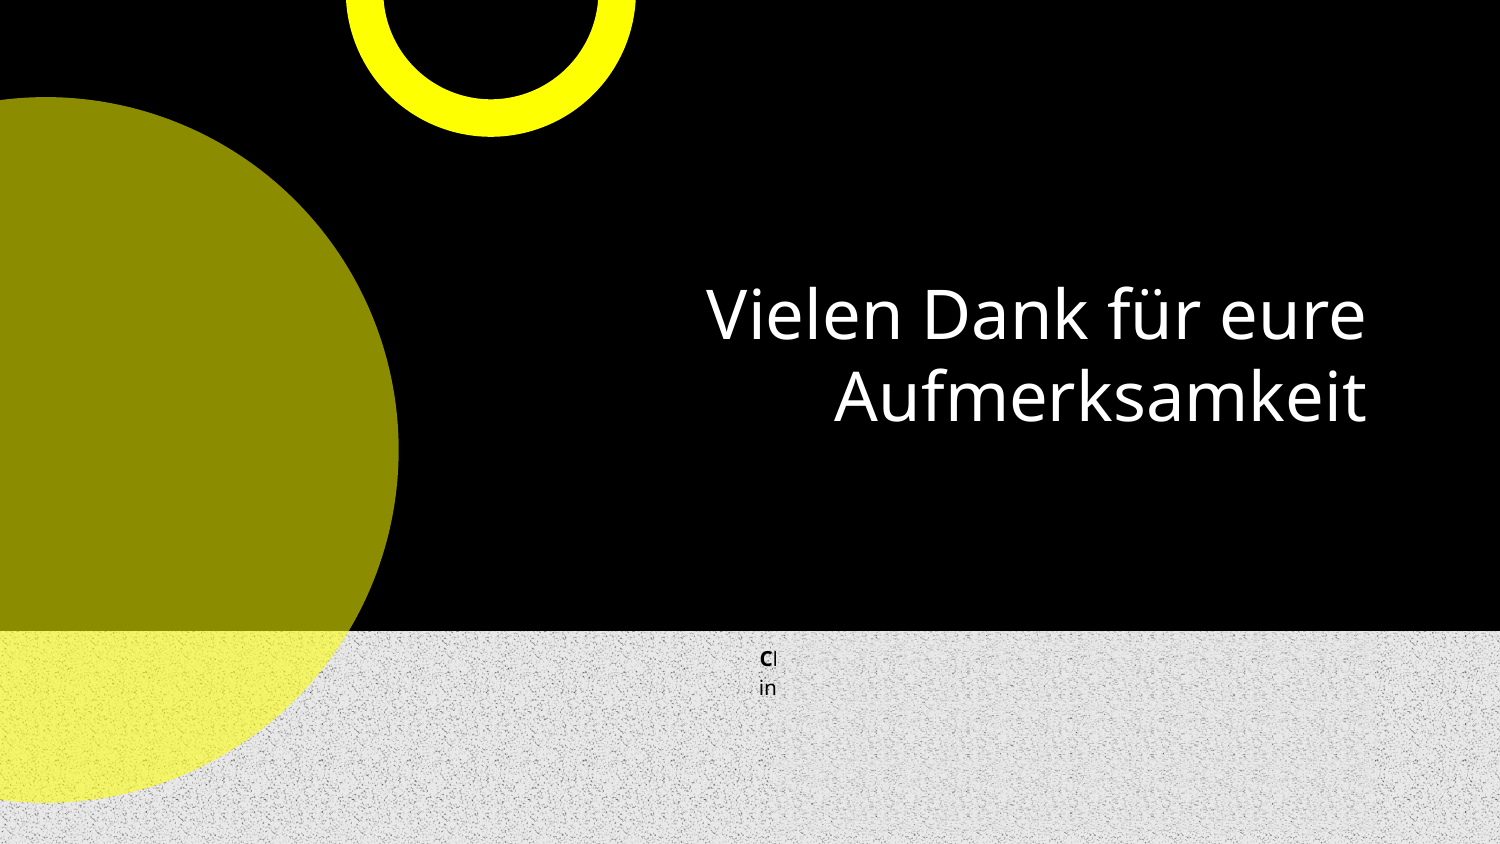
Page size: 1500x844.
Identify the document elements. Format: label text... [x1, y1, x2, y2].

picture [0, 630, 1500, 844]
subtitle Vielen Dank für eure Aufmerksamkeit [616, 93, 1383, 613]
